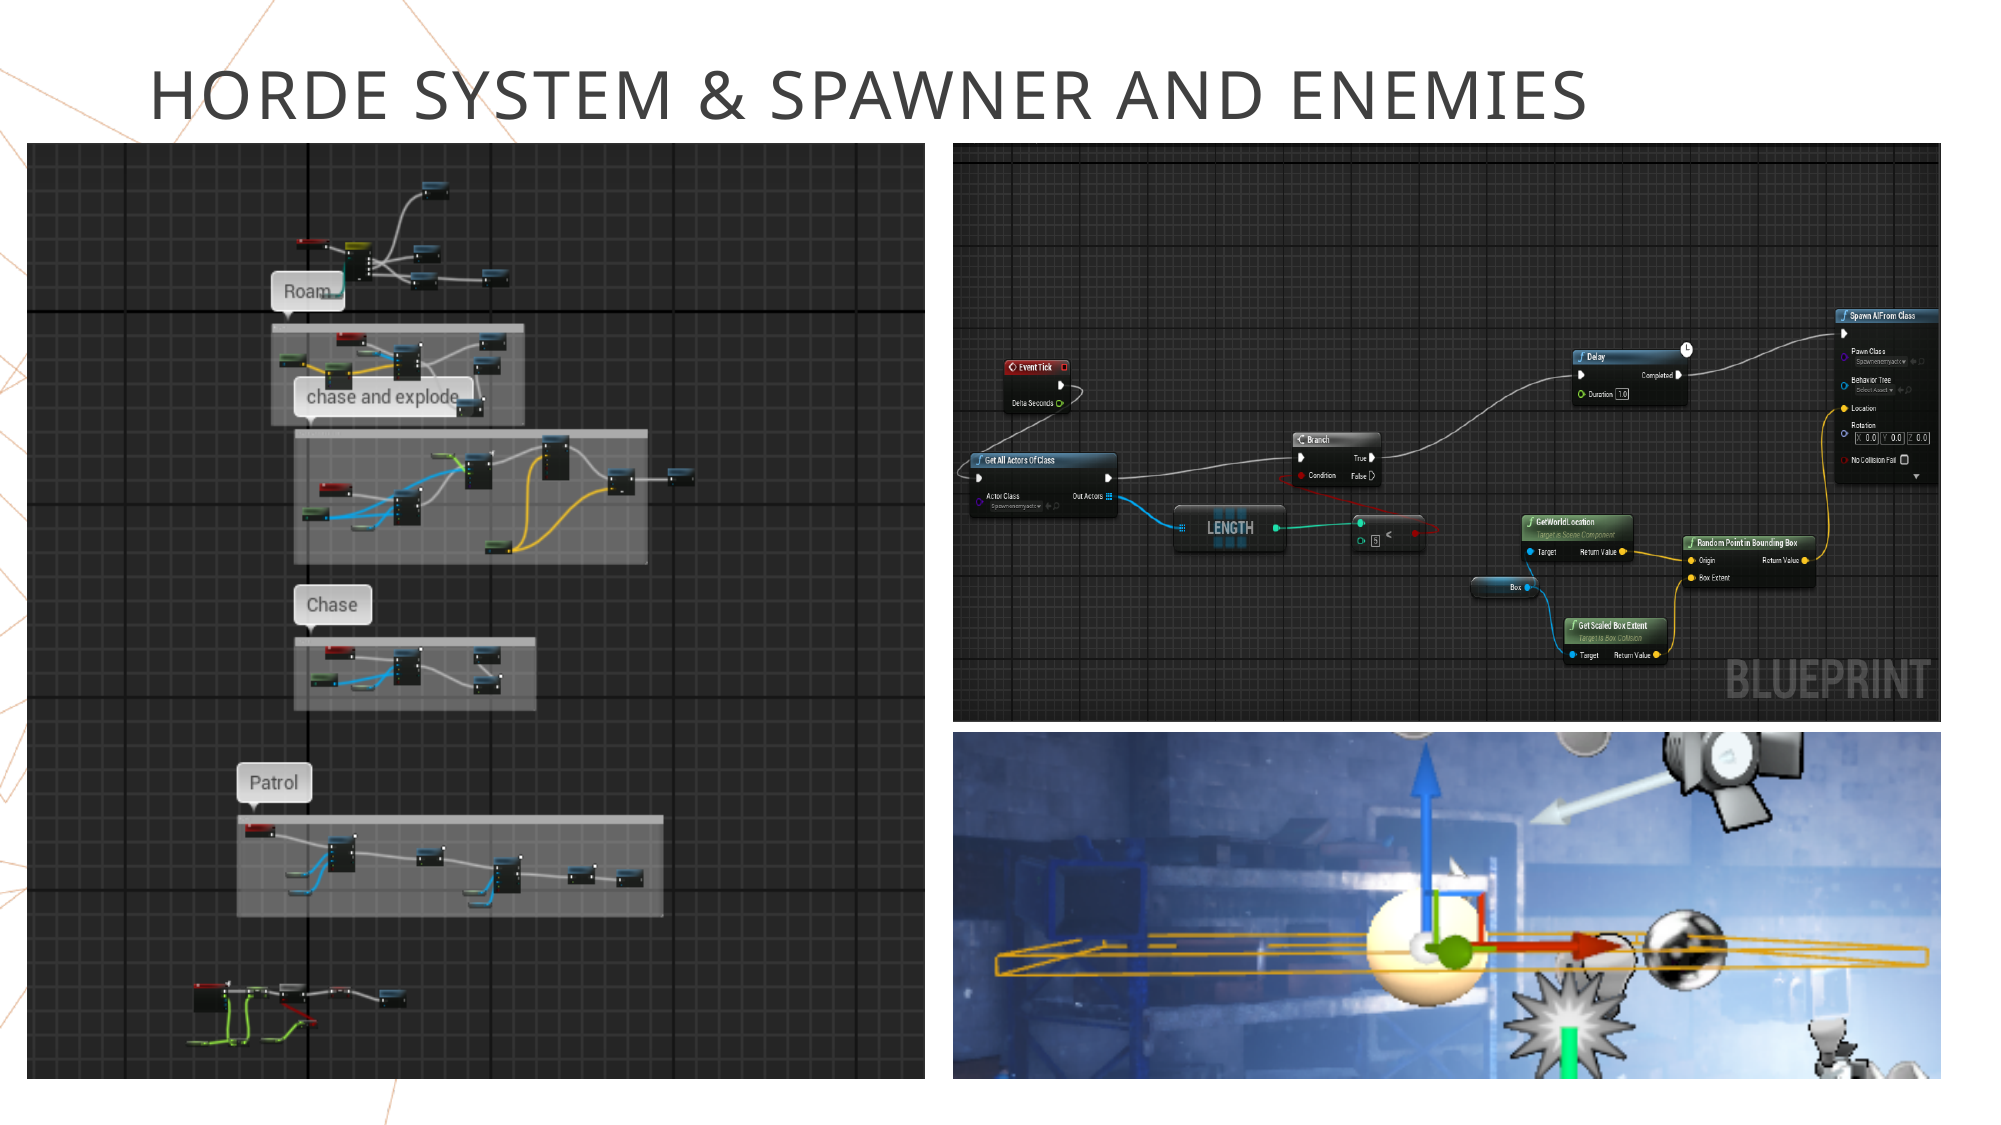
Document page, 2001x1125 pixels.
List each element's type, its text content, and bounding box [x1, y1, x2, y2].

title Horde system & Spawner and enemies [133, 46, 1696, 196]
picture [953, 143, 1941, 722]
picture [0, 0, 925, 1125]
picture [953, 732, 1941, 1079]
